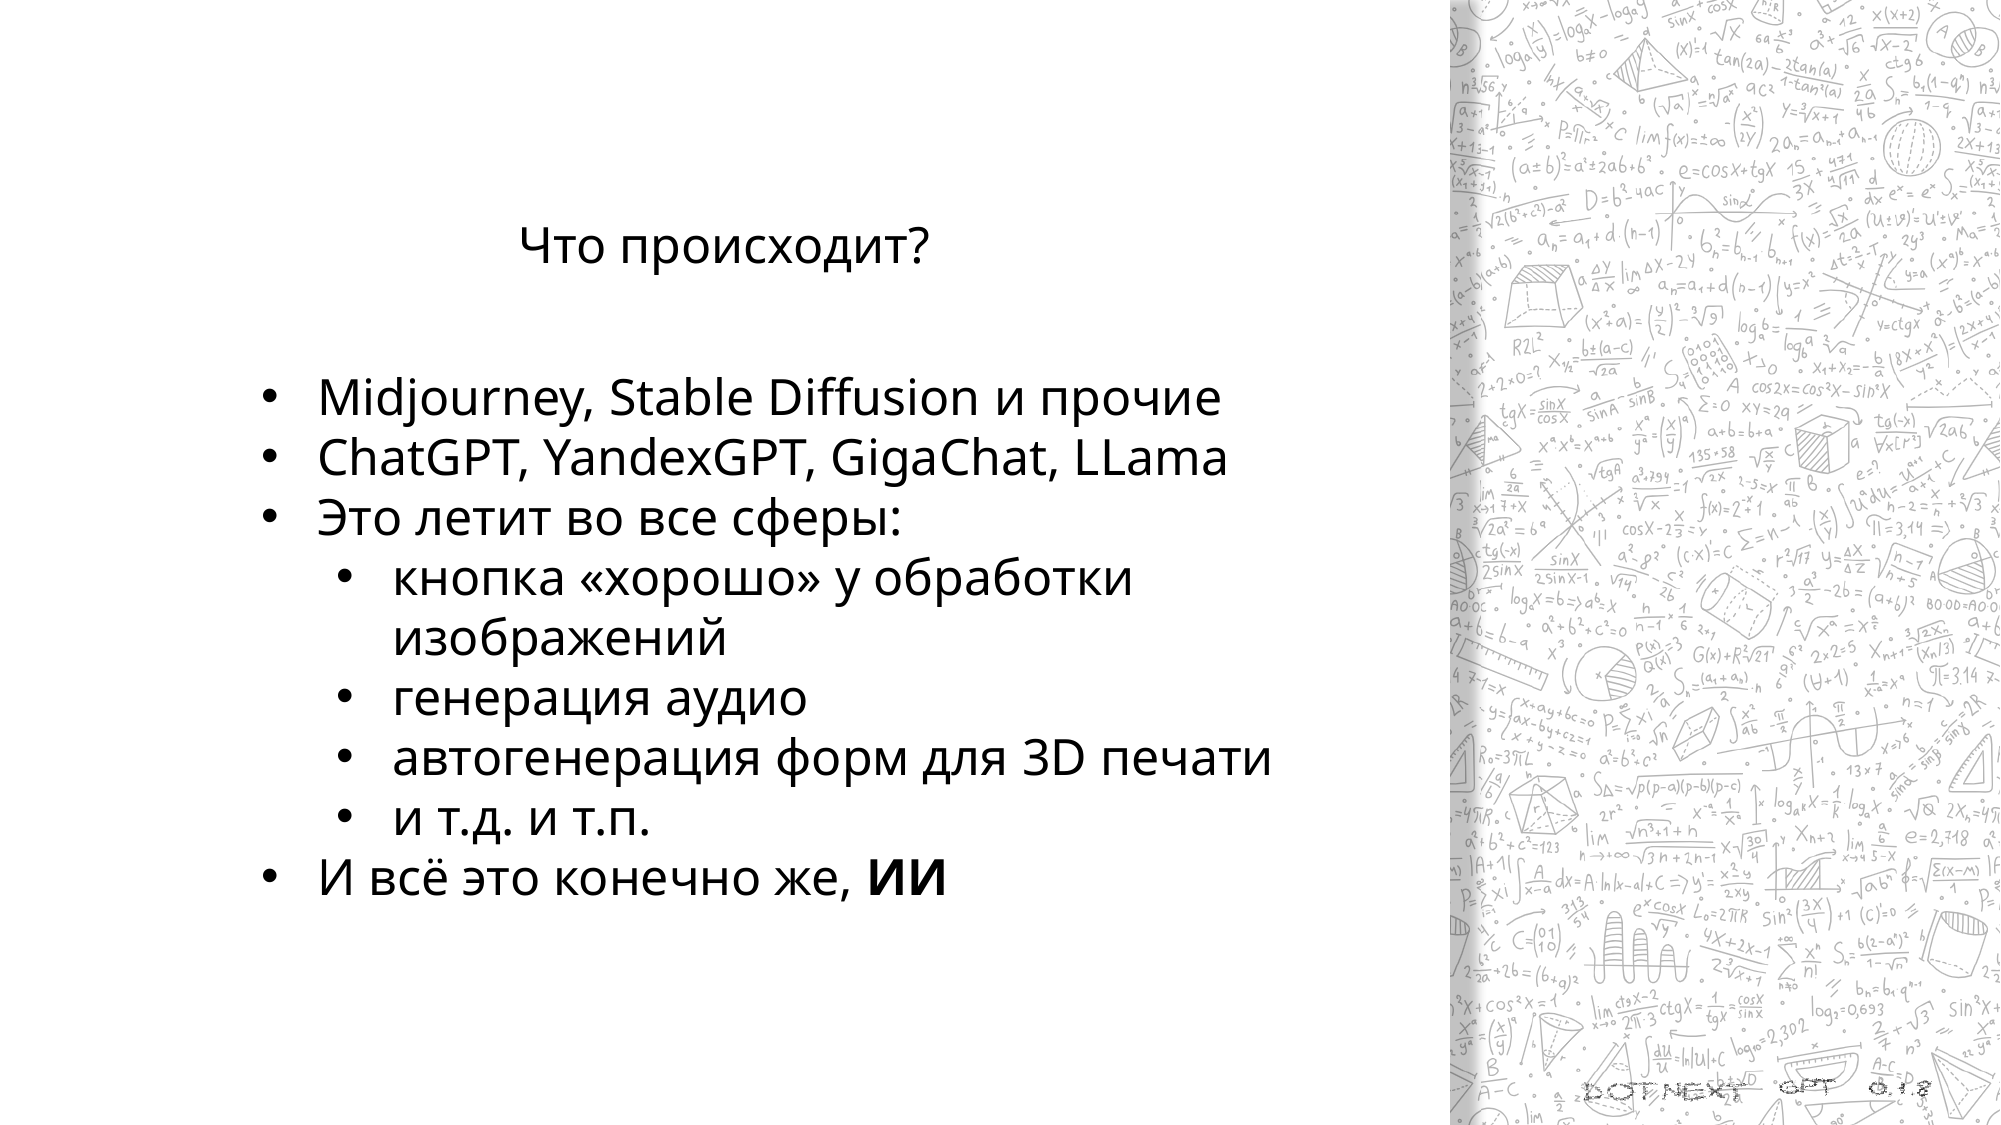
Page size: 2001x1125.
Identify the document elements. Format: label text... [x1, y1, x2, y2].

picture [1571, 1058, 1757, 1124]
picture [1862, 1058, 1939, 1117]
picture [1773, 1055, 1846, 1119]
text_box Midjourney, Stable Diffusion и прочие ChatGPT, YandexGPT, GigaChat, LLama Это летит во все сферы: кнопка «хорошо» у обработки изображений генерация аудио автогенерация форм для 3D печати и т.д. и т.п. И всё это конечно же, ИИ [246, 357, 1304, 913]
text_box Что происходит? [0, 206, 1449, 282]
